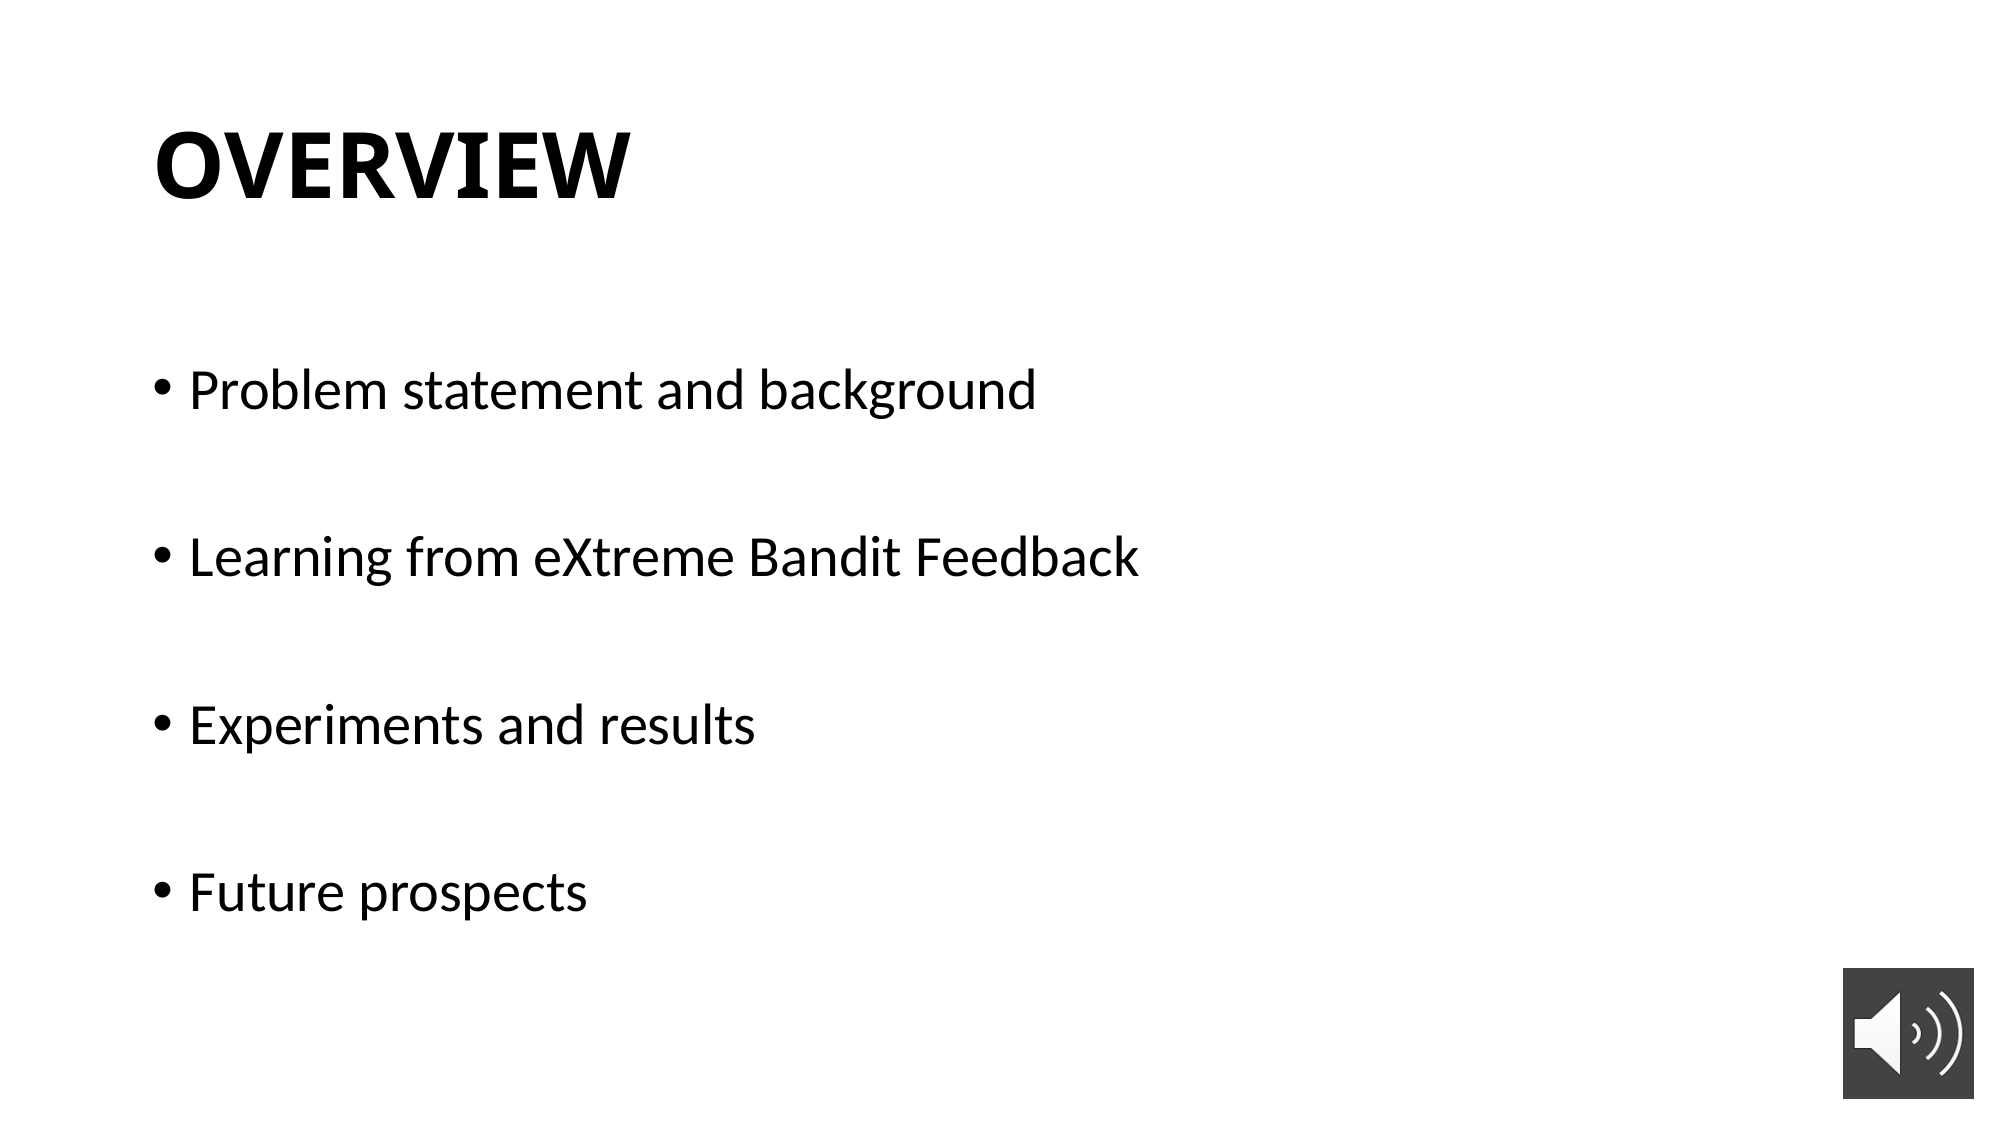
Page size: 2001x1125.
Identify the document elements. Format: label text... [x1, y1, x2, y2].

list Problem statement and background Learning from eXtreme Bandit Feedback Experiments and results Future prospects [137, 351, 1863, 1066]
title OVERVIEW [137, 59, 1863, 278]
picture [1841, 966, 1975, 1100]
